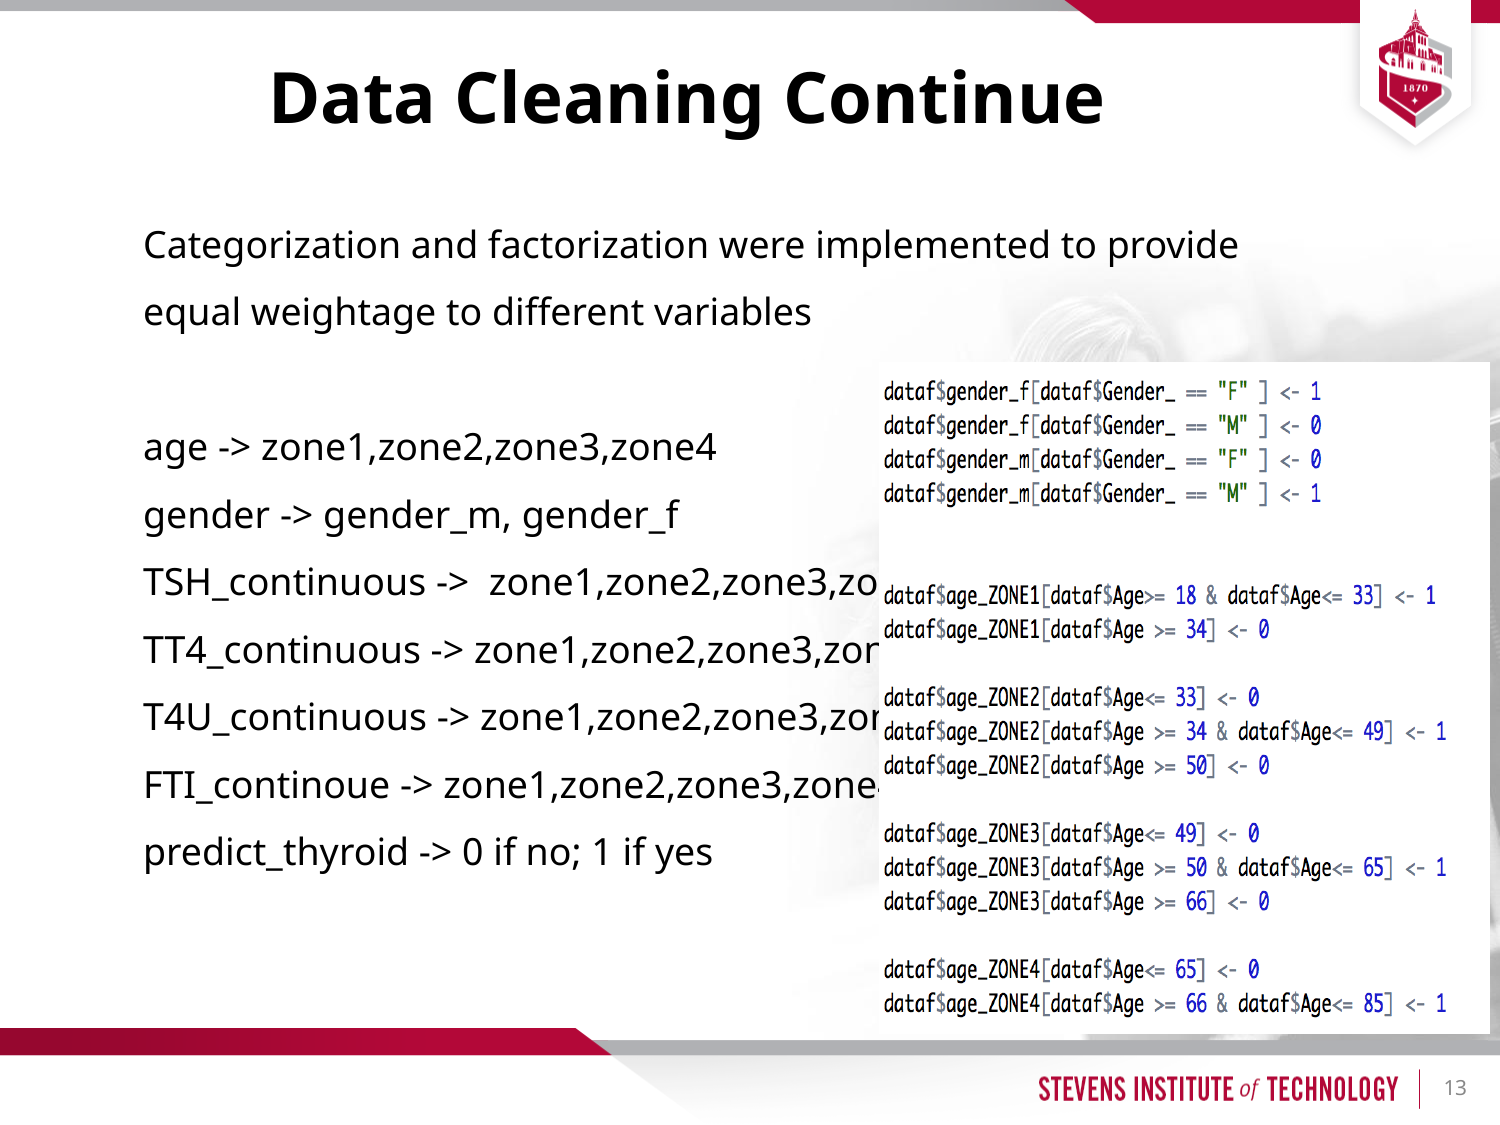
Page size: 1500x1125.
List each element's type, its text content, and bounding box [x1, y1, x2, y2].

list Categorization and factorization were implemented to provide equal weightage to different variables age -> zone1,zone2,zone3,zone4 gender -> gender_m, gender_f TSH_continuous -> zone1,zone2,zone3,zone4 TT4_continuous -> zone1,zone2,zone3,zone4 T4U_continuous -> zone1,zone2,zone3,zone4 FTI_continoue -> zone1,zone2,zone3,zone4 predict_thyroid -> 0 if no; 1 if yes [128, 145, 1354, 1034]
picture [0, 0, 1500, 1125]
slide_number 13 [1428, 1071, 1490, 1108]
title Data Cleaning Continue [37, 45, 1338, 146]
